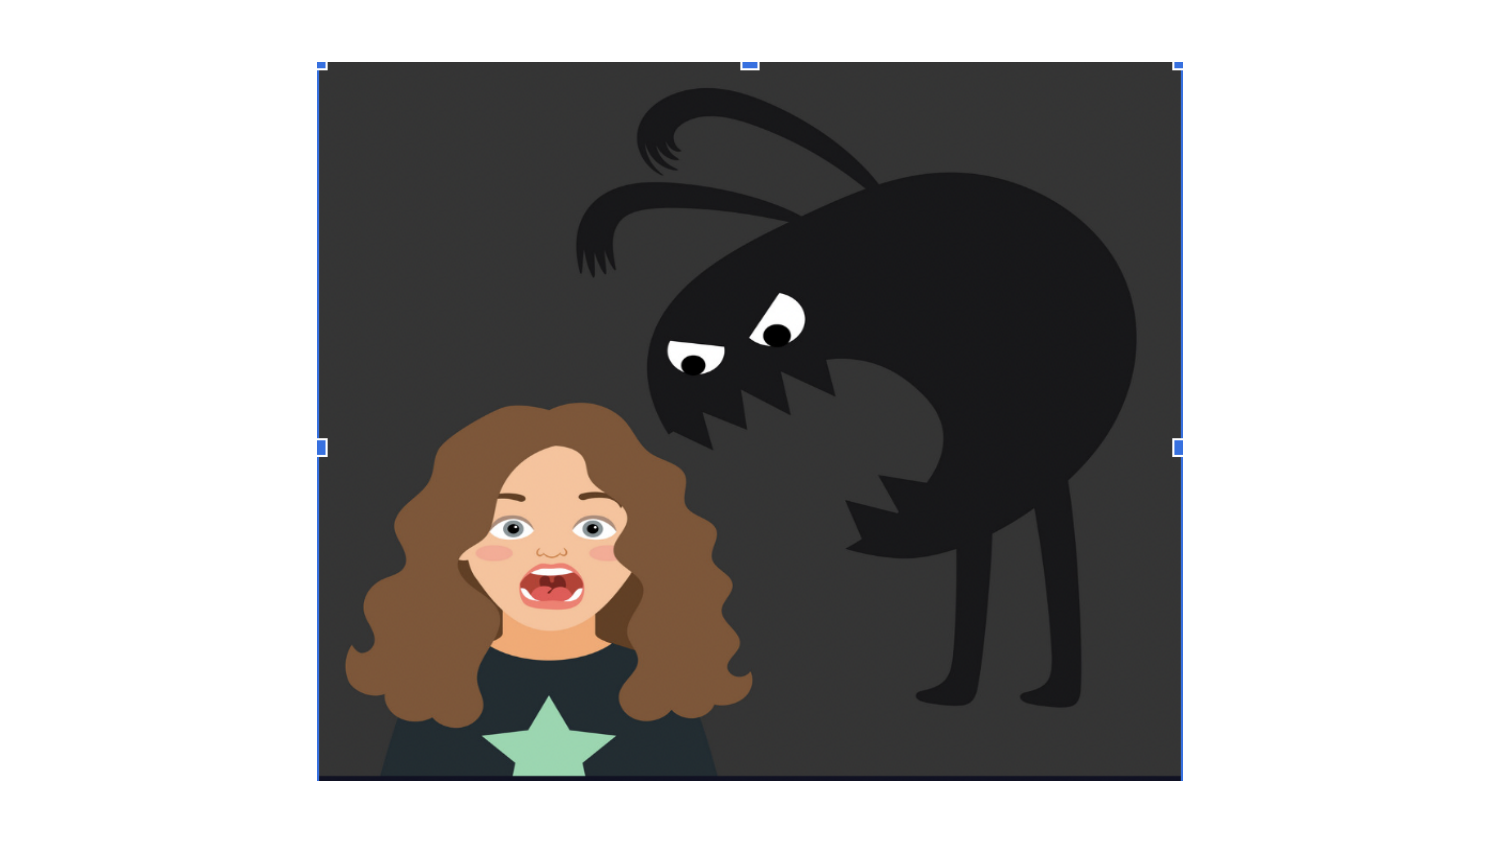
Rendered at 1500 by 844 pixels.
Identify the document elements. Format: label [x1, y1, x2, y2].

picture [317, 62, 1183, 782]
